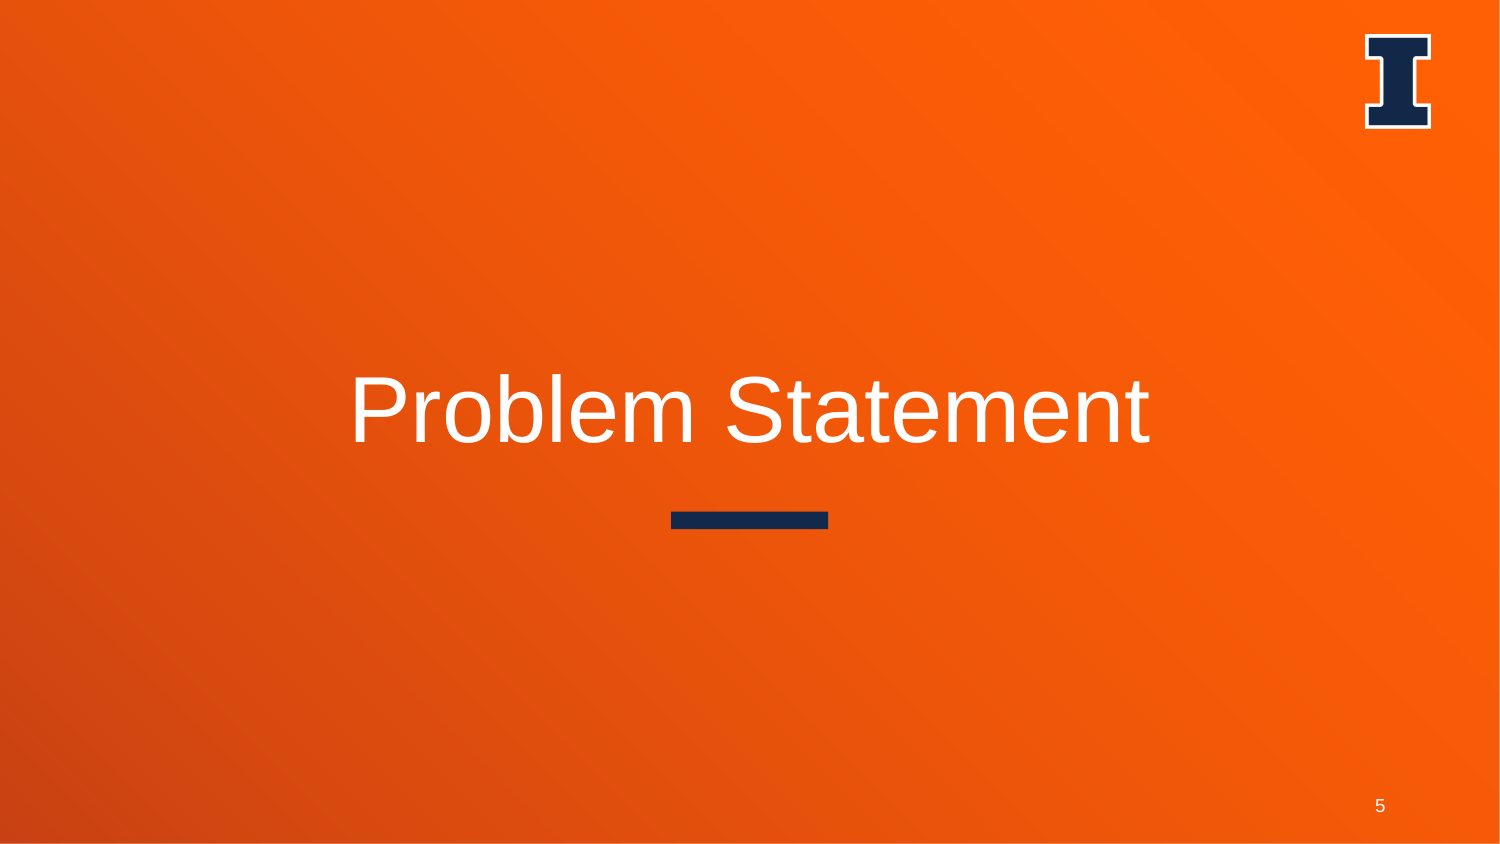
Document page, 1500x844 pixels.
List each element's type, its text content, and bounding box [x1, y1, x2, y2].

slide_number ‹#› [1059, 782, 1397, 827]
picture [0, 0, 1500, 844]
title Problem Statement [103, 330, 1397, 494]
